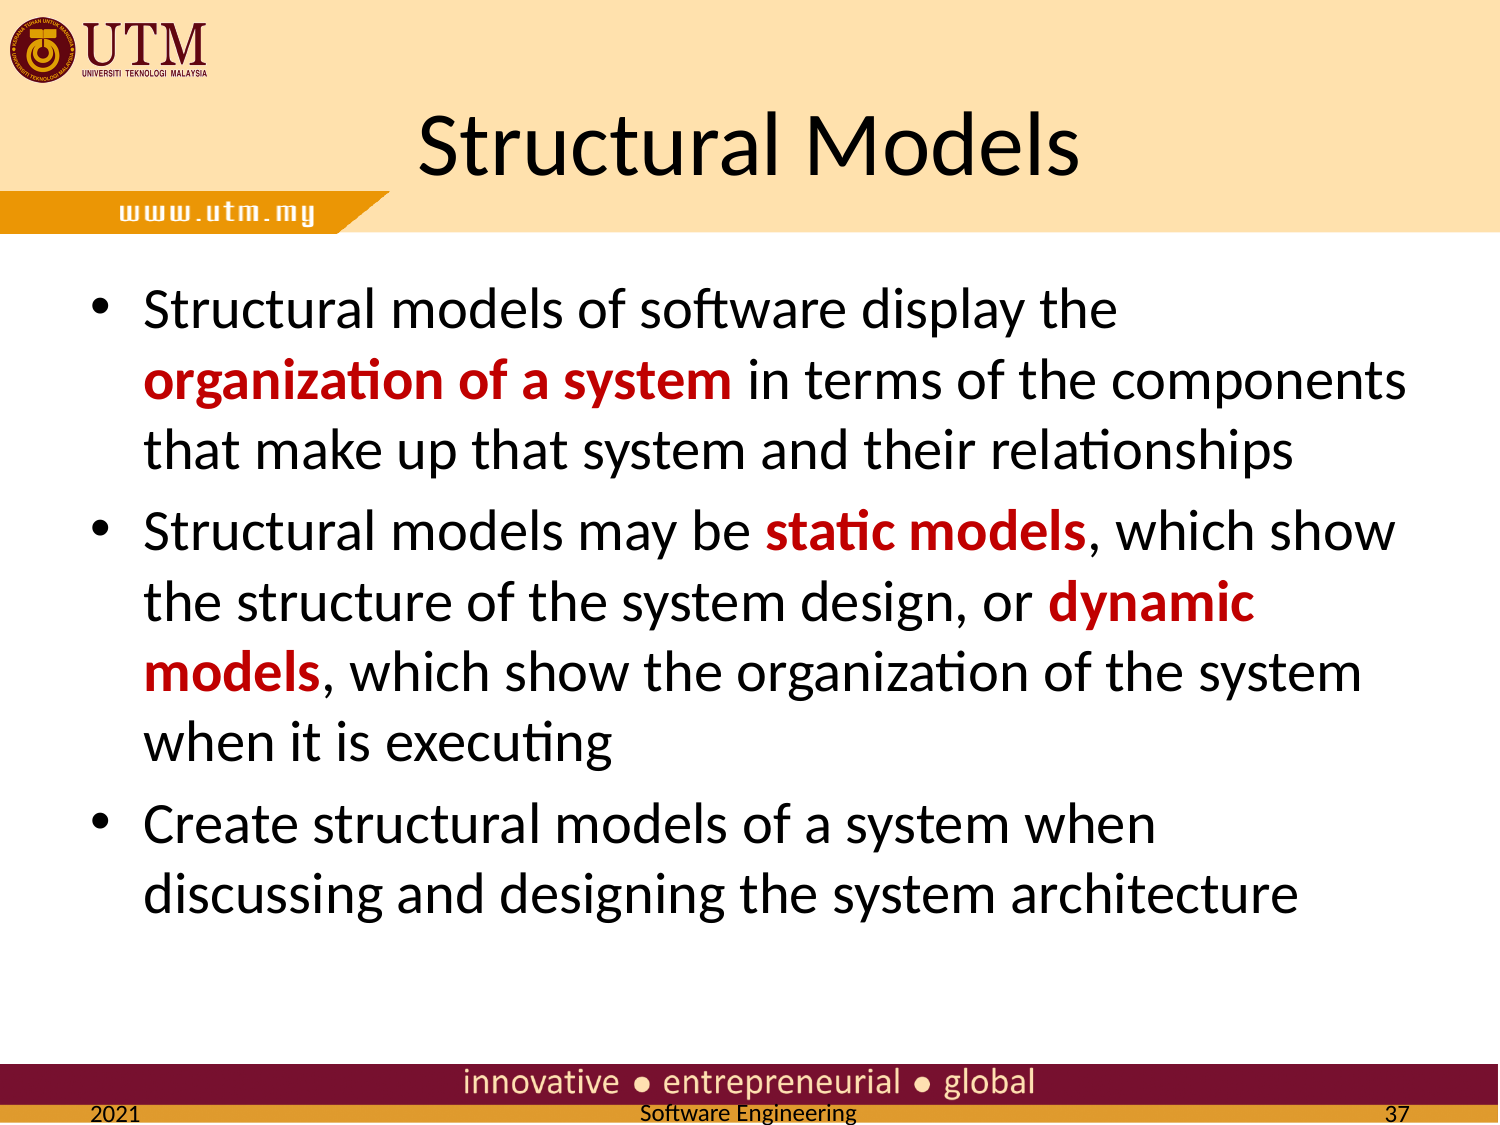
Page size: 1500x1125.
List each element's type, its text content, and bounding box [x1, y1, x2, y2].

list Structural models of software display the organization of a system in terms of the components that make up that system and their relationships Structural models may be static models, which show the structure of the system design, or dynamic models, which show the organization of the system when it is executing Create structural models of a system when discussing and designing the system architecture [75, 262, 1425, 1005]
picture [10, 17, 207, 83]
slide_number 2021 [75, 1082, 425, 1125]
title Structural Models [75, 45, 1425, 233]
picture [0, 1064, 1498, 1123]
footer Software Engineering [405, 1086, 1074, 1125]
slide_number 37 [1074, 1082, 1425, 1125]
picture [0, 191, 390, 234]
